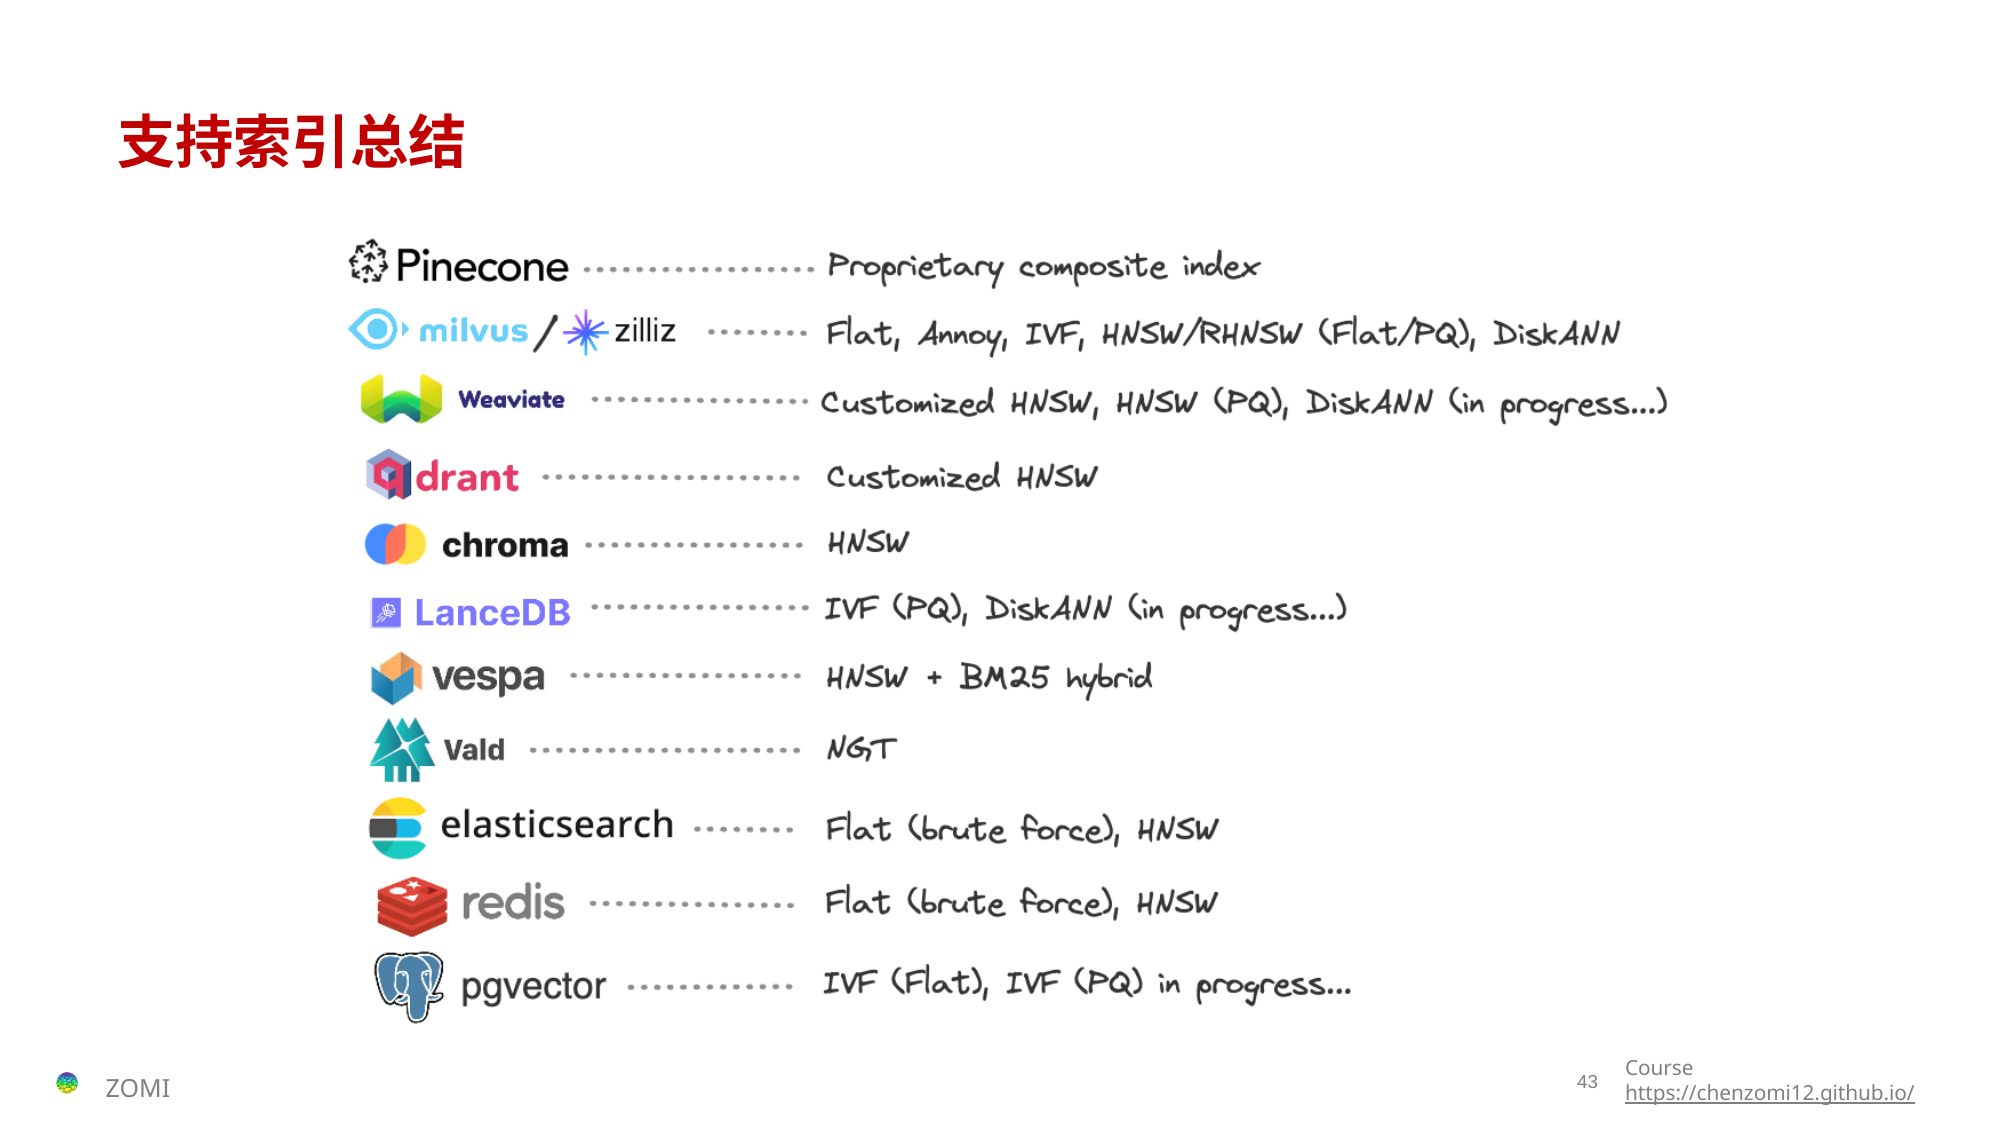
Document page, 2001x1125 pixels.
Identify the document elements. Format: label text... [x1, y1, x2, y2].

picture [322, 219, 1679, 1034]
title 支持索引总结 [102, 91, 1901, 189]
picture [57, 1073, 77, 1093]
